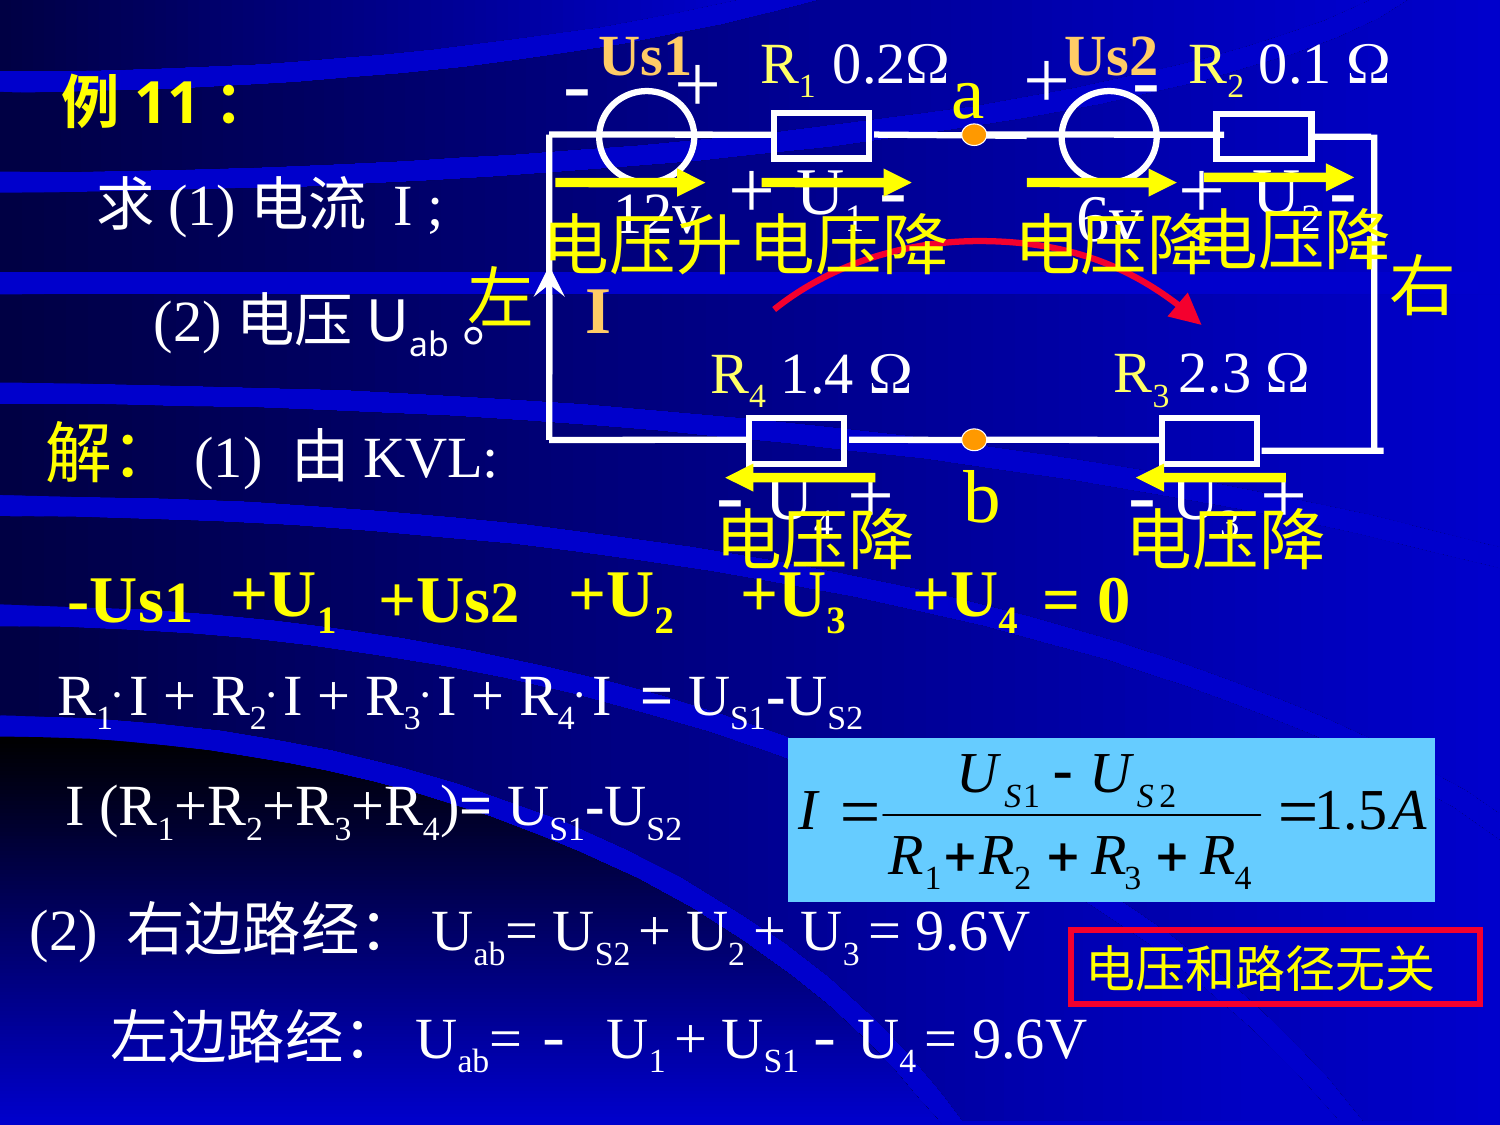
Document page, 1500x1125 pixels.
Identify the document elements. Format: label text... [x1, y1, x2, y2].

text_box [548, 9, 1415, 549]
text_box +Us2 [390, 548, 514, 643]
text_box 右 [1421, 236, 1471, 332]
text_box (2) 右边路经：Uab= US2 + U2 + U3 = 9.6V [14, 884, 1303, 980]
text_box +U2 [514, 542, 728, 649]
text_box -Us1 [30, 548, 177, 643]
text_box 左 [452, 248, 543, 343]
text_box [699, 477, 931, 586]
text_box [527, 182, 731, 291]
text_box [1110, 477, 1342, 586]
title 例11： [46, 6, 515, 194]
text_box 求(1)电流 I ; (2)电压Uab。 [81, 159, 543, 371]
text_box 解：(1) 由KVL: [30, 403, 543, 499]
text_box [733, 182, 965, 291]
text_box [787, 737, 1436, 902]
text_box +U4 [900, 556, 1090, 649]
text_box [1176, 177, 1407, 286]
text_box R1. I + R2. I + R3. I + R4. I = US1-US2 [42, 649, 984, 745]
text_box +U3 [728, 593, 900, 649]
text_box I (R1+R2+R3+R4)= US1-US2 [50, 759, 782, 855]
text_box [998, 182, 1174, 291]
text_box 电压和路径无关 [1071, 929, 1481, 1005]
text_box +U1 [177, 542, 390, 649]
text_box = 0 [974, 556, 1200, 643]
text_box 左边路经：Uab= - U1 + US1 - U4 = 9.6V [95, 999, 1177, 1079]
